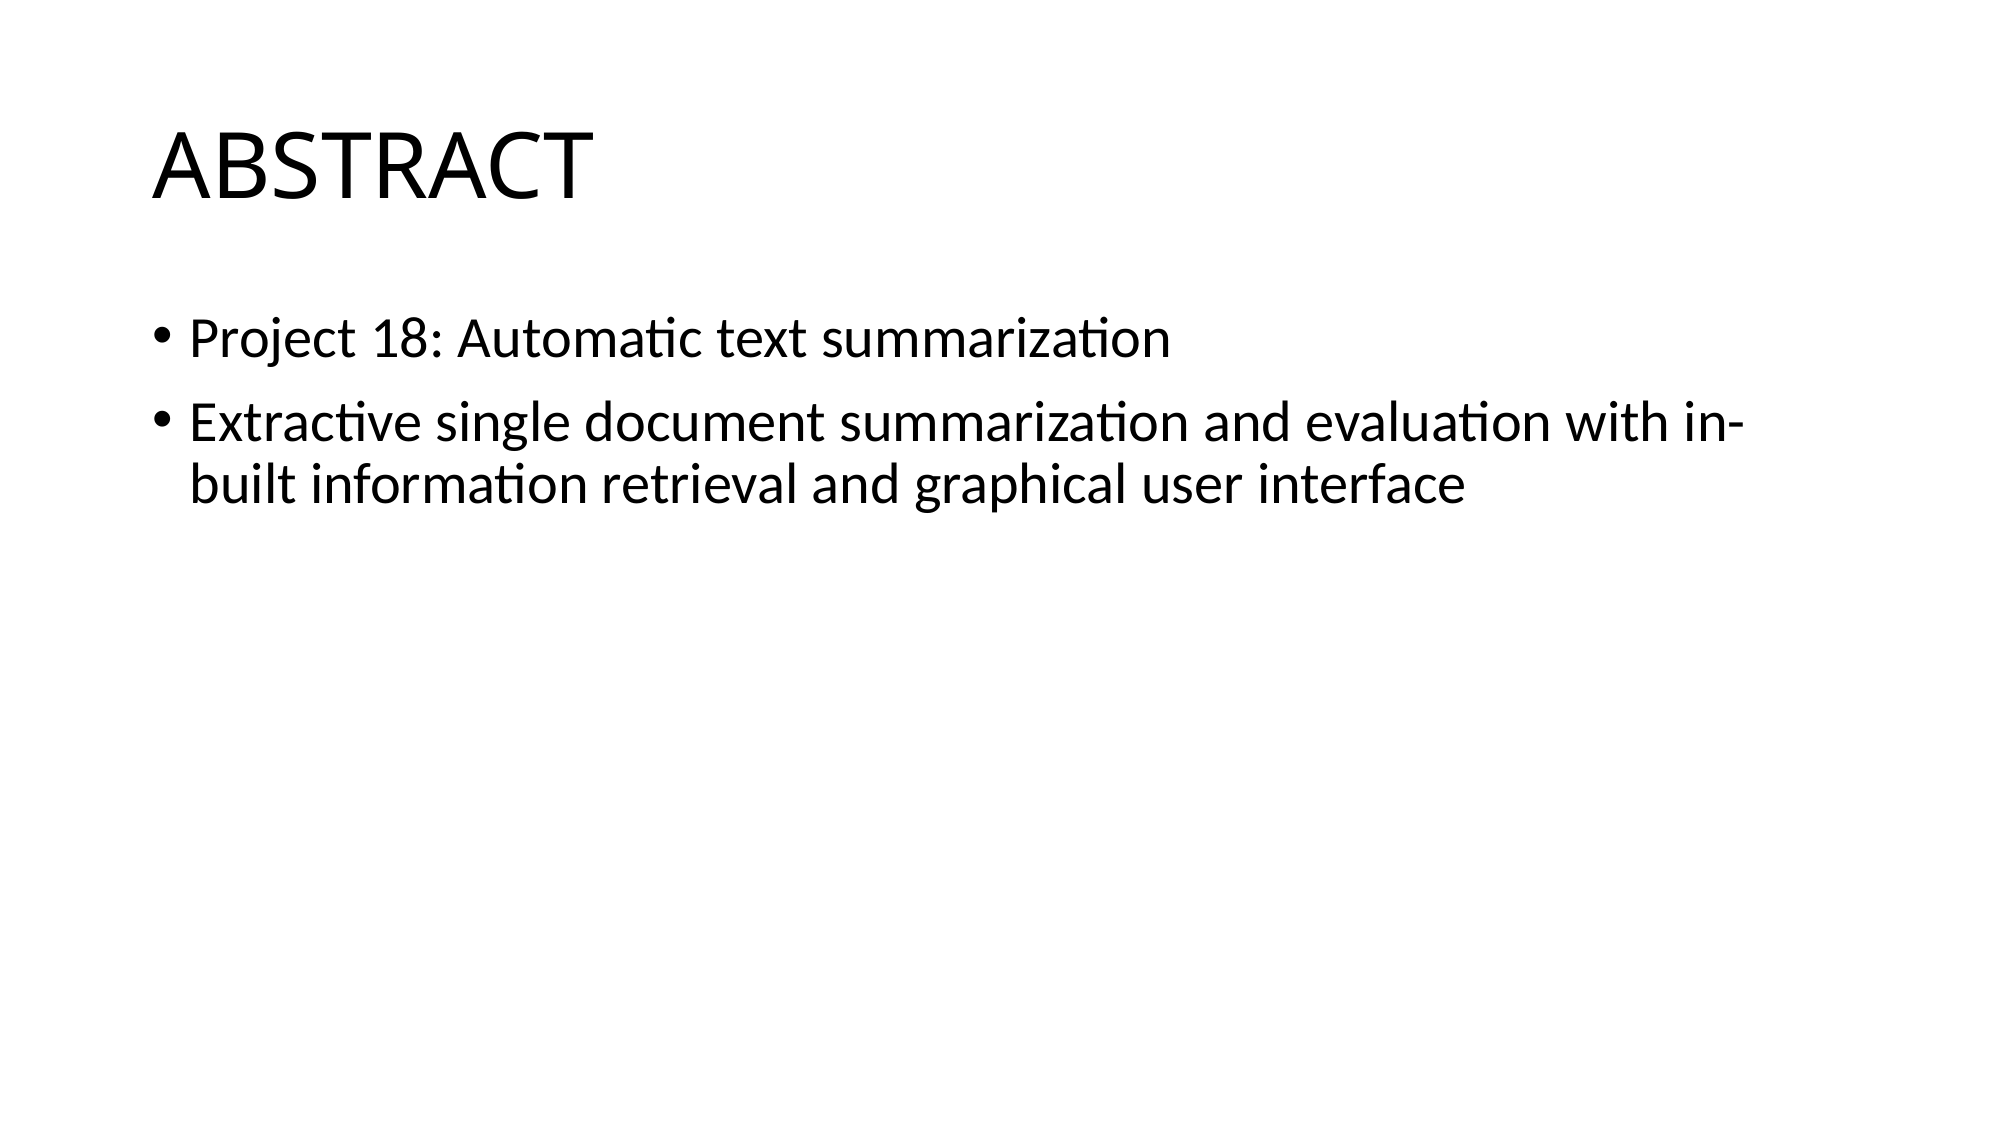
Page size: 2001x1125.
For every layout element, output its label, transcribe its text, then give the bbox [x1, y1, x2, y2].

list Project 18: Automatic text summarization Extractive single document summarization and evaluation with in-built information retrieval and graphical user interface [137, 299, 1863, 1014]
title ABSTRACT [137, 59, 1863, 278]
